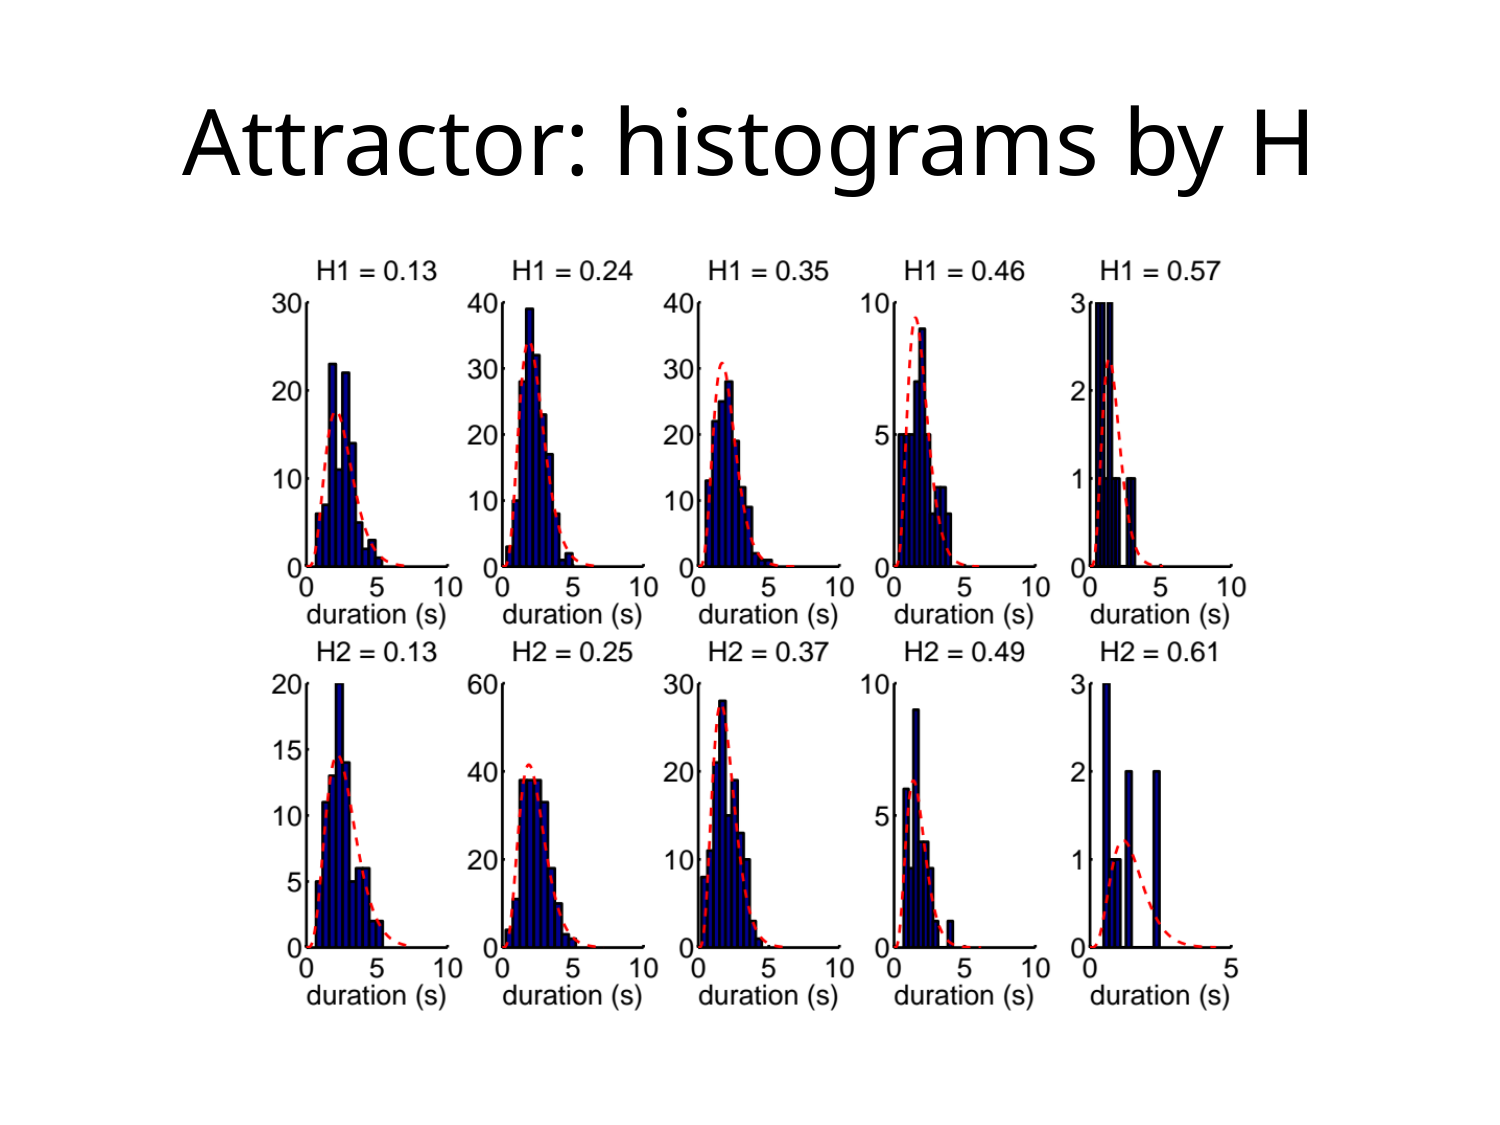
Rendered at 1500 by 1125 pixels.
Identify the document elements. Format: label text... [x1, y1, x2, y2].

title Attractor: histograms by H [75, 45, 1425, 233]
picture [149, 232, 1351, 1034]
